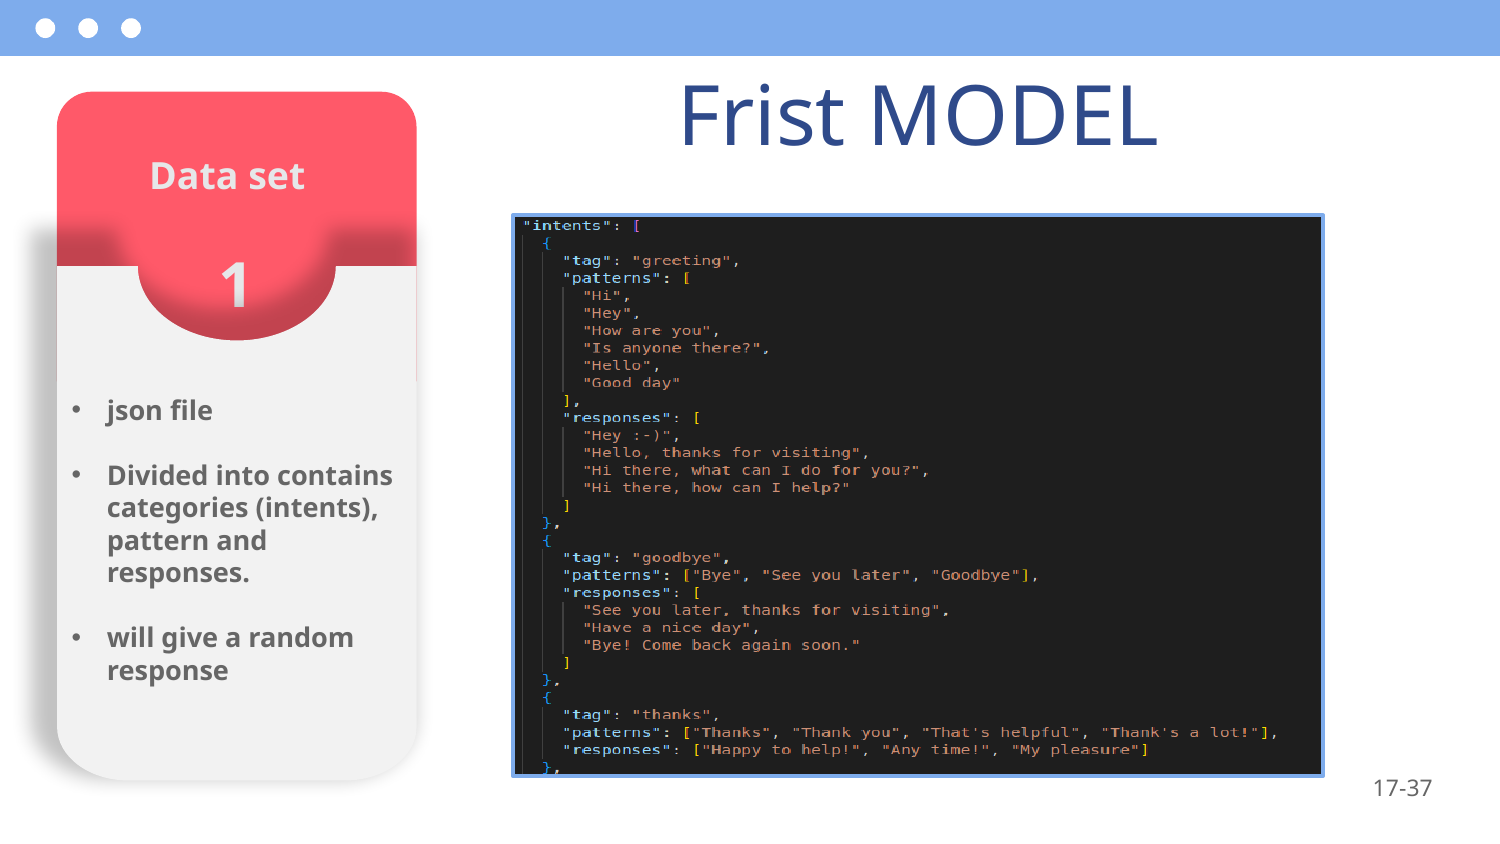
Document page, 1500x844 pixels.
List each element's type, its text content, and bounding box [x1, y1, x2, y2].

text_box [55, 390, 419, 783]
text_box Frist MODEL [387, 54, 1448, 170]
text_box [511, 213, 1325, 778]
text_box json file Divided into contains categories (intents), pattern and responses. will give a random response [56, 390, 416, 694]
text_box 17-37 [1318, 748, 1488, 826]
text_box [0, 91, 439, 382]
